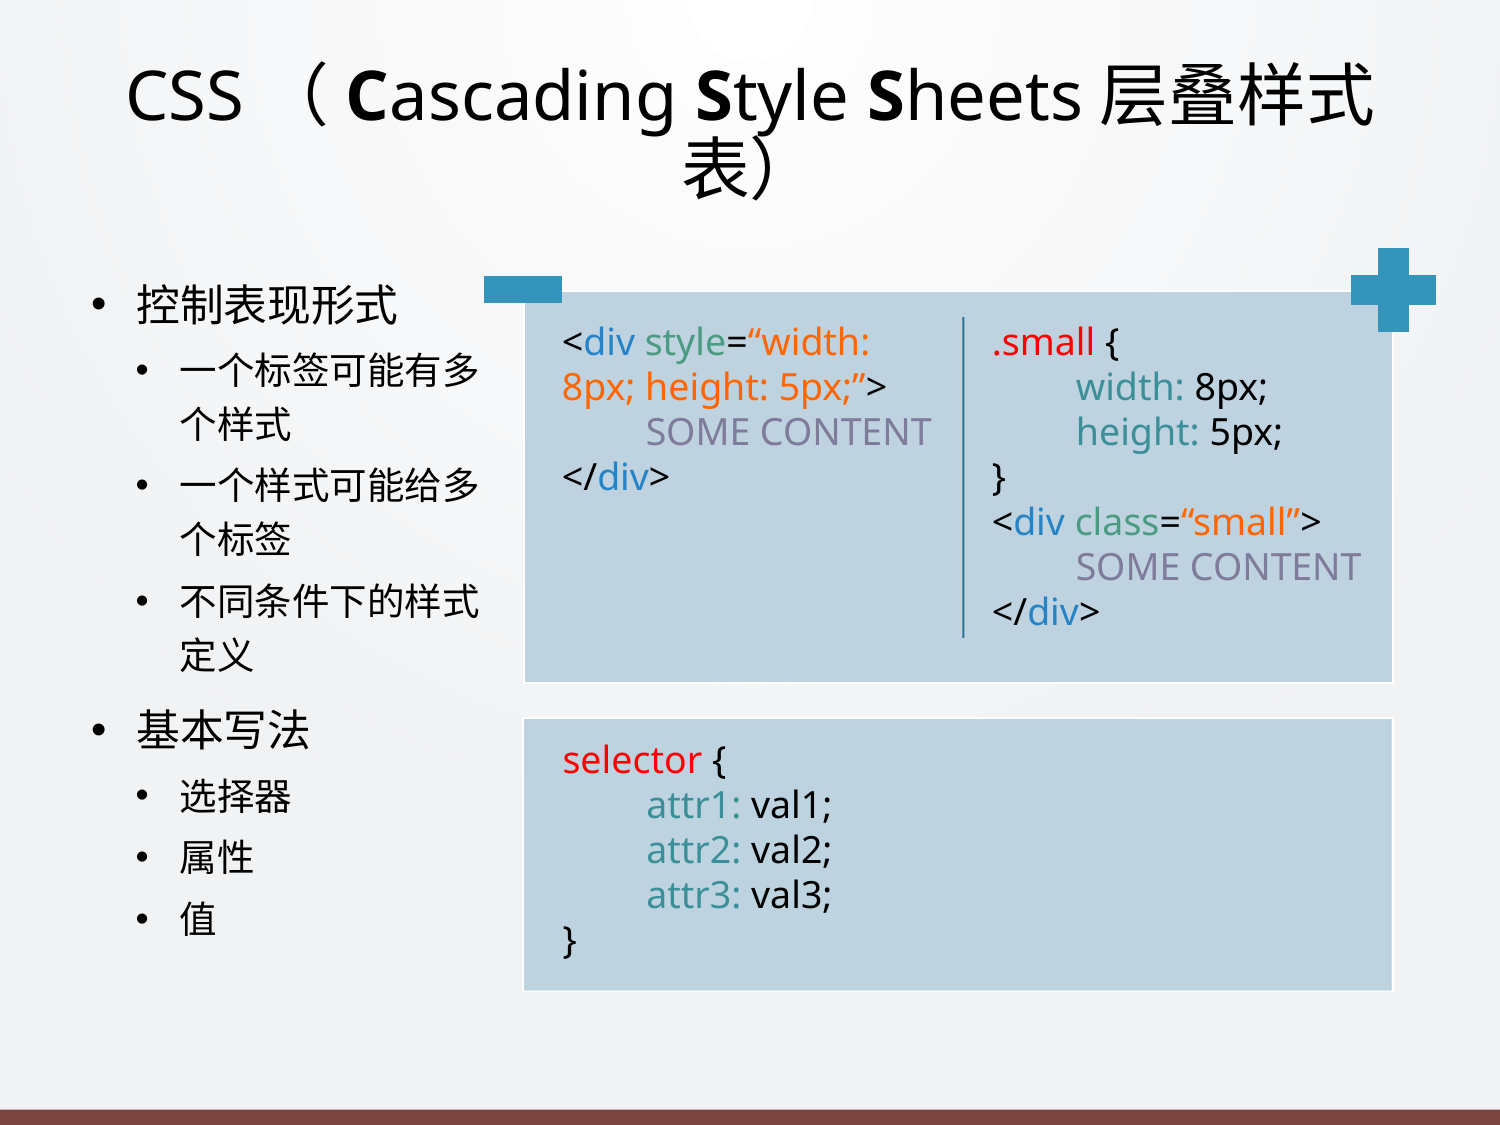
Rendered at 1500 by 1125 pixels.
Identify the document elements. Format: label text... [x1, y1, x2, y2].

picture [522, 717, 1395, 992]
title CSS（Cascading Style Sheets层叠样式表） [76, 66, 1424, 205]
list 控制表现形式 一个标签可能有多个样式 一个样式可能给多个标签 不同条件下的样式定义 基本写法 选择器 属性 值 [76, 259, 519, 1027]
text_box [464, 204, 1462, 684]
